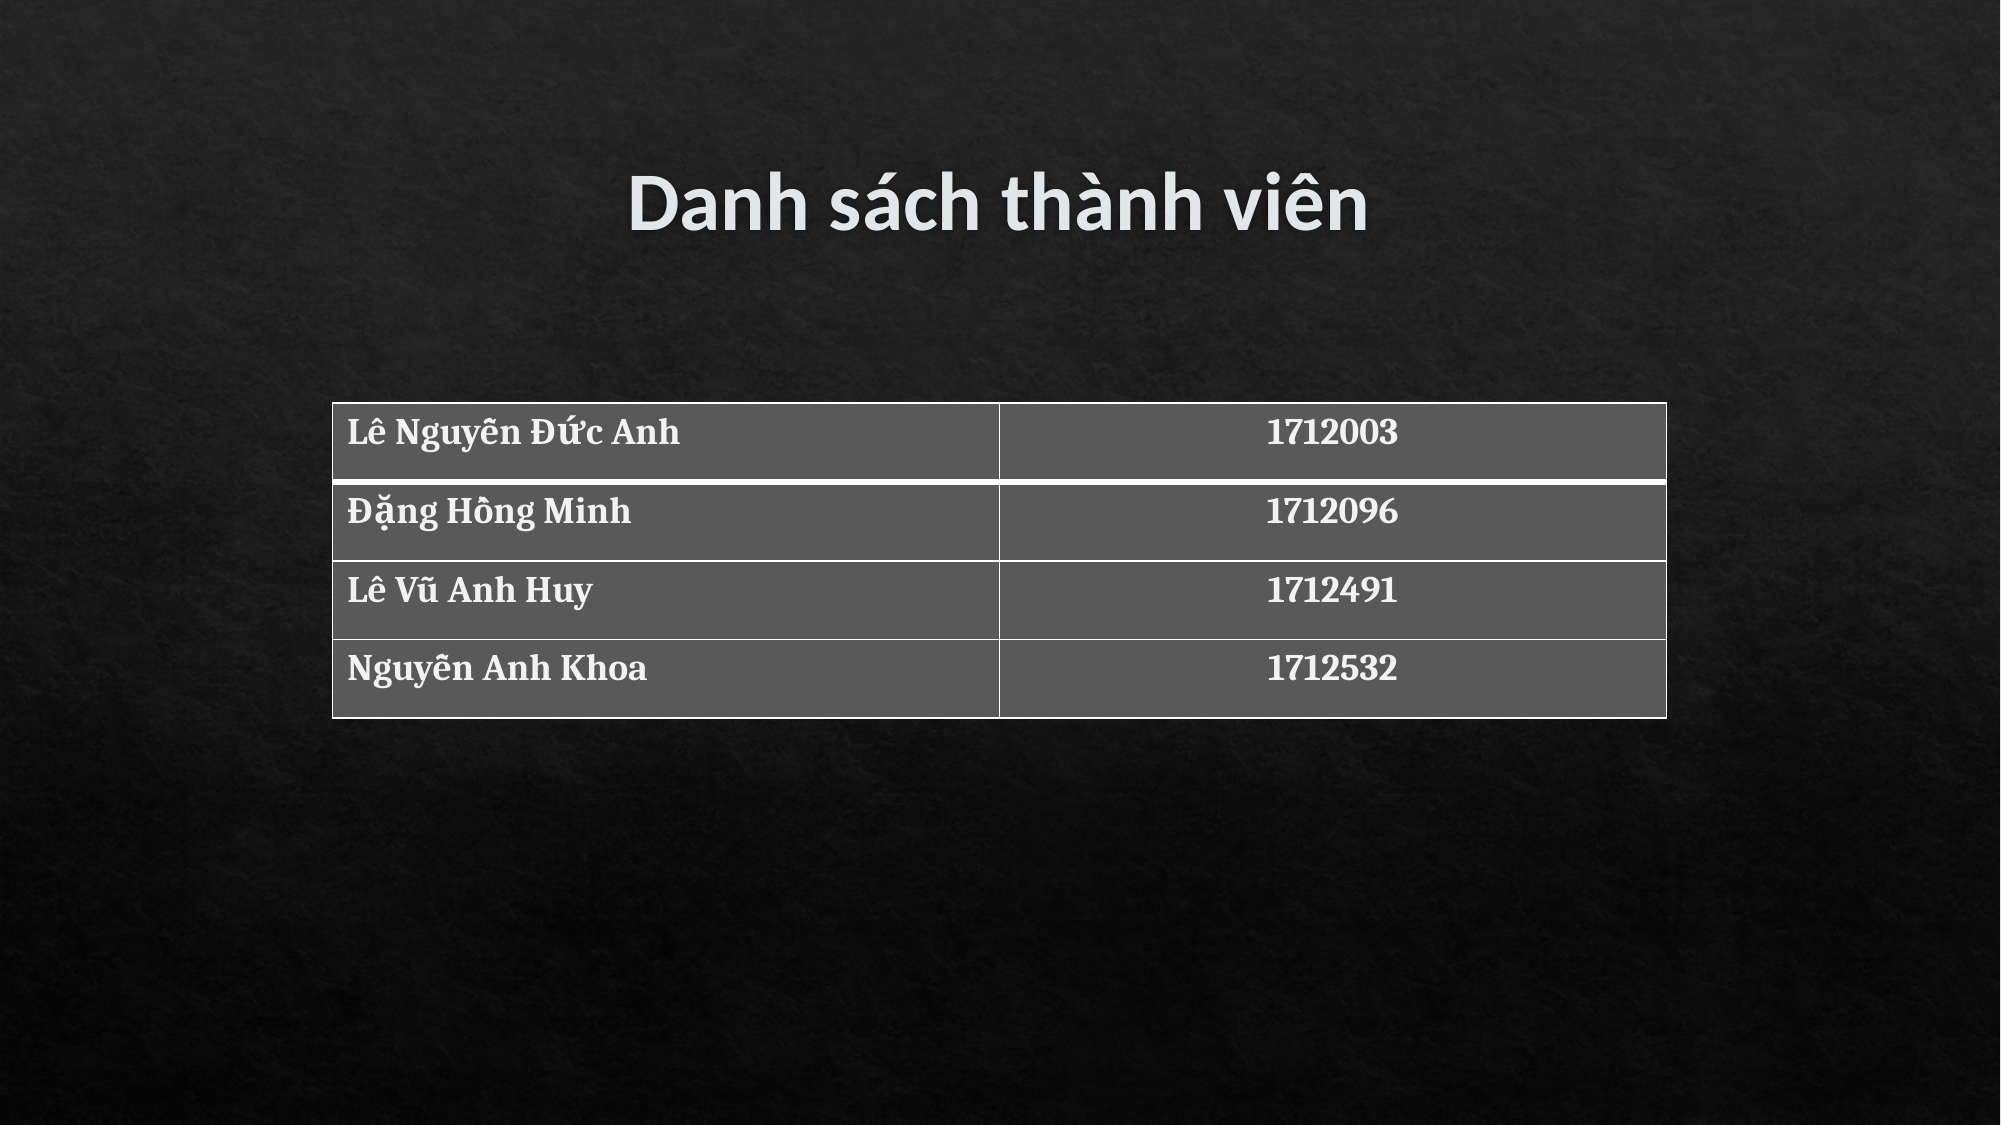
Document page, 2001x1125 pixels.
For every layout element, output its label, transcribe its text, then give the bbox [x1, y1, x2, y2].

table_header 1712003 [1000, 404, 1666, 479]
table_cell Đặng Hồng Minh [333, 485, 999, 560]
table_cell 1712491 [1000, 562, 1666, 639]
table_cell Nguyễn Anh Khoa [333, 640, 999, 717]
title Danh sách thành viên [149, 99, 1849, 307]
table_cell 1712096 [1000, 485, 1666, 560]
table_cell 1712532 [1000, 640, 1666, 717]
table_header Lê Nguyễn Đức Anh [333, 404, 999, 479]
table_cell Lê Vũ Anh Huy [333, 562, 999, 639]
